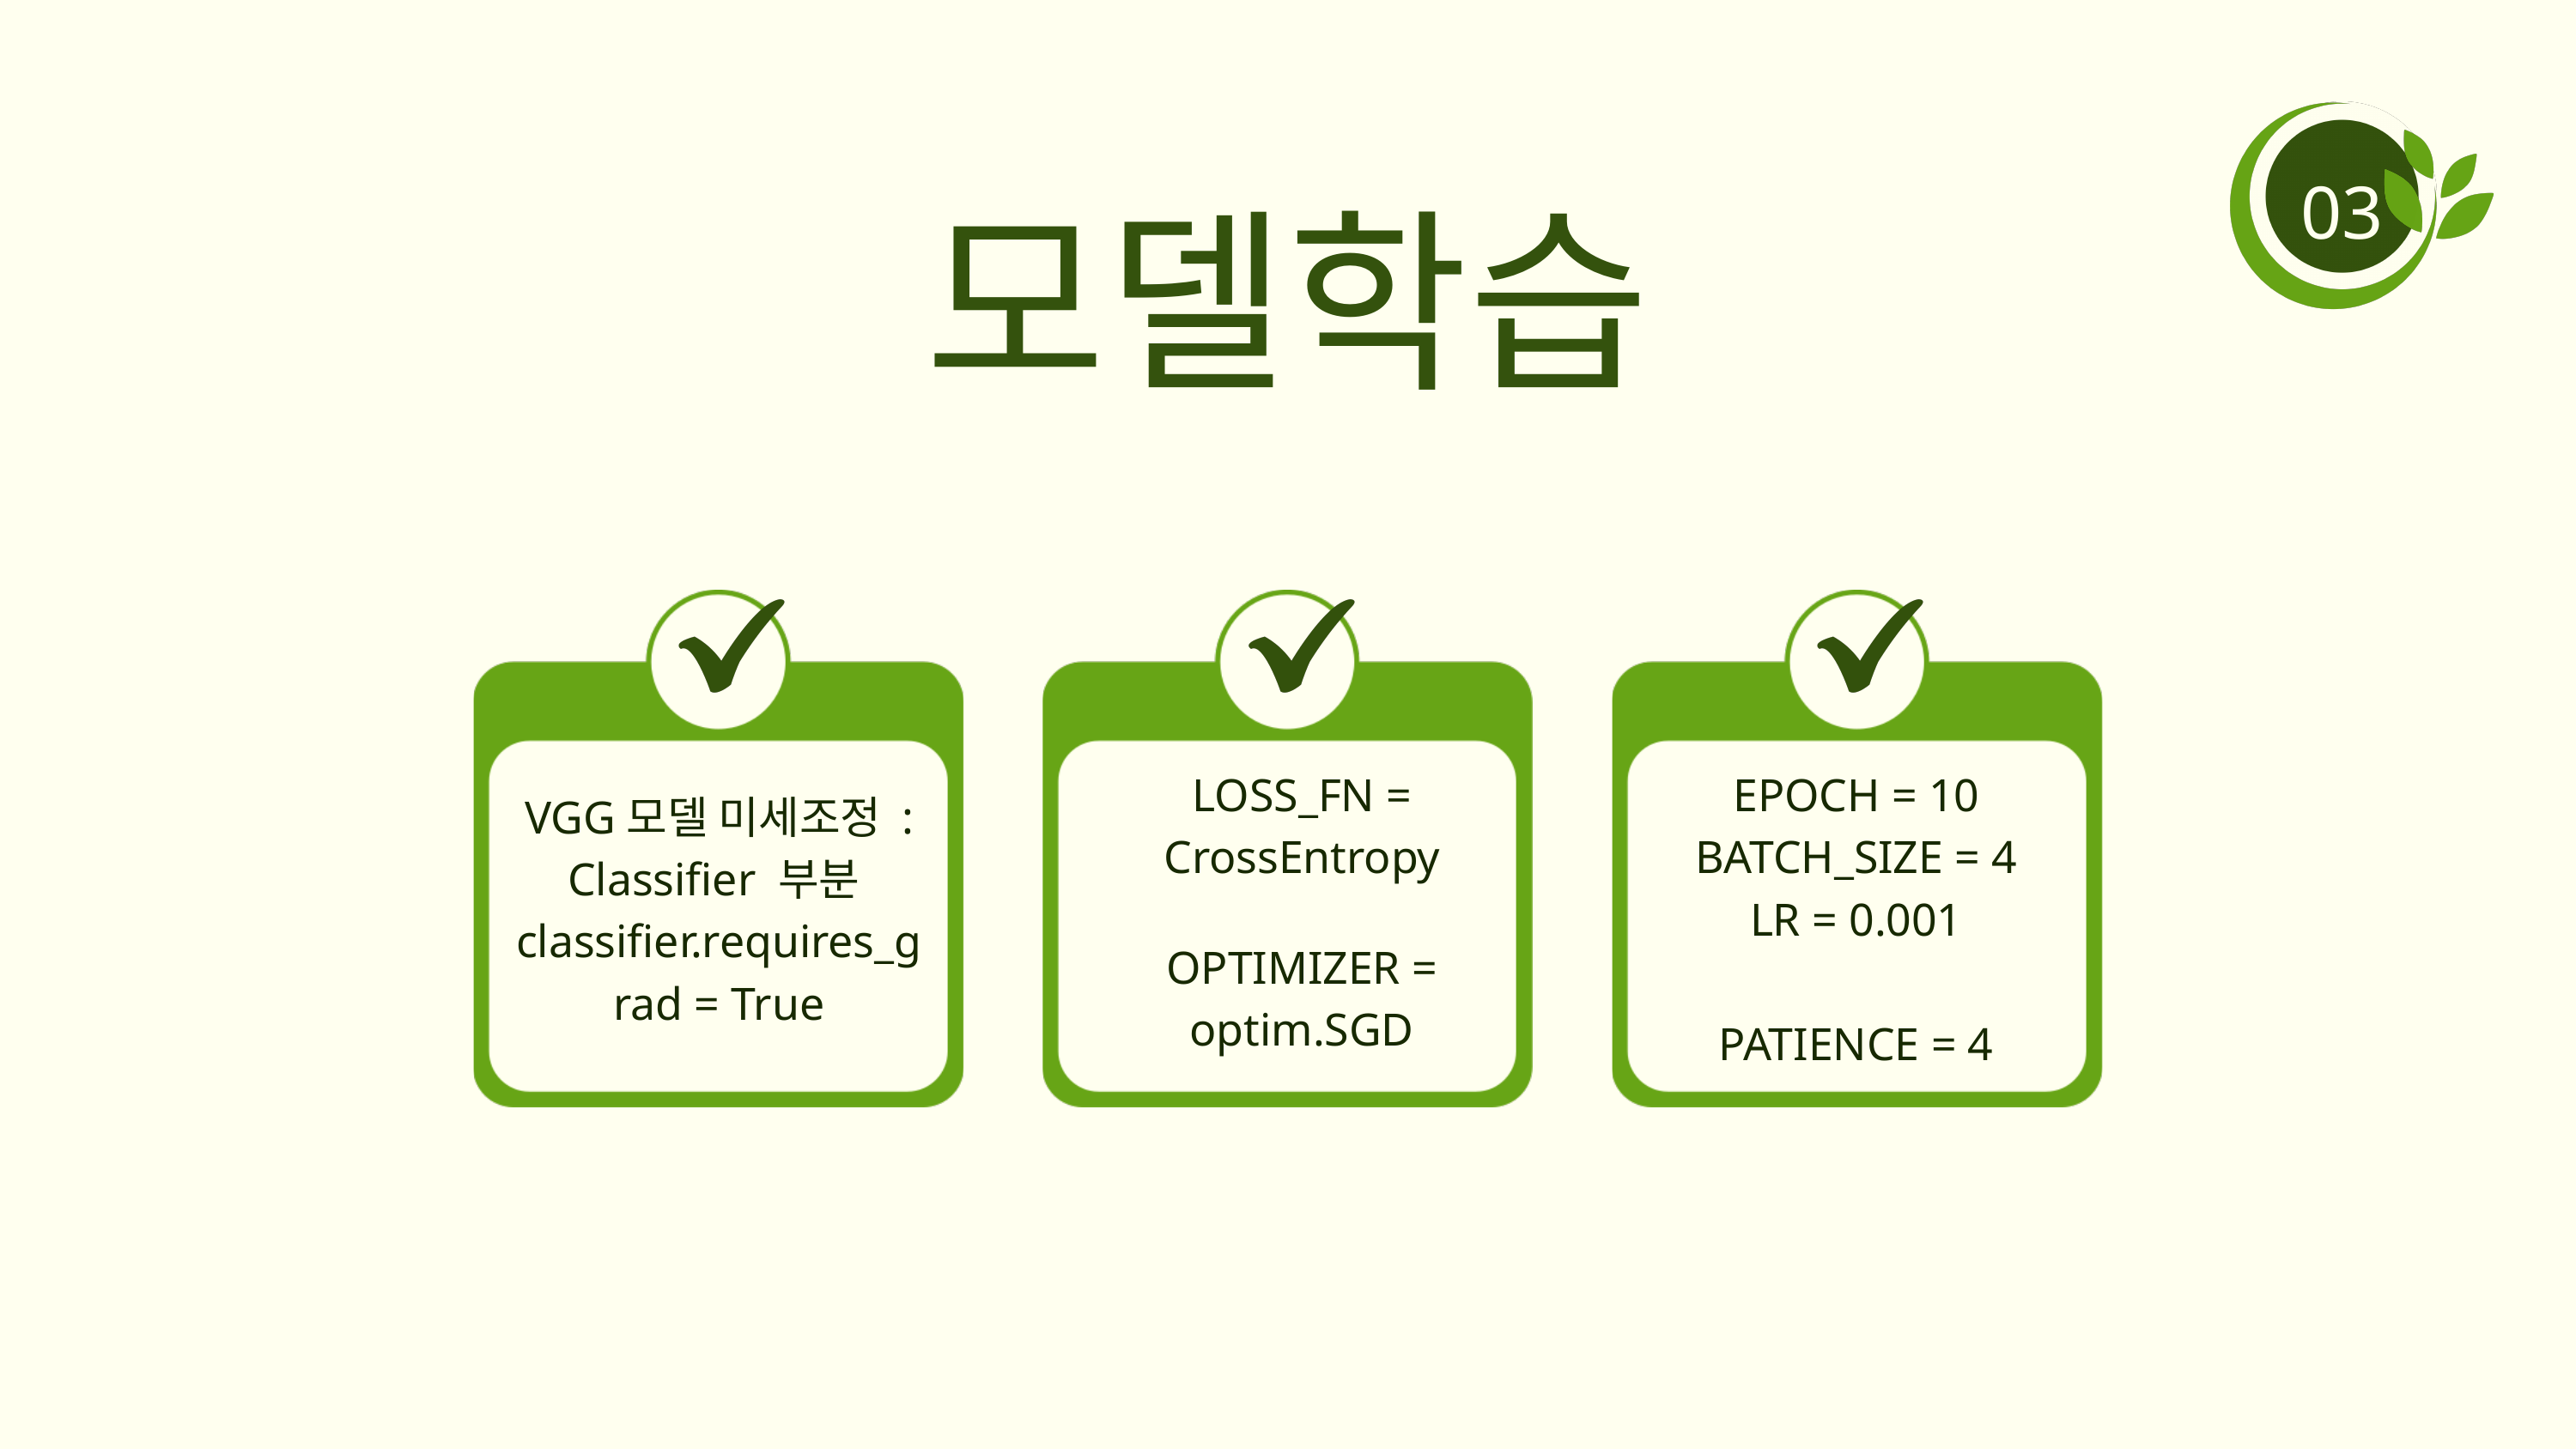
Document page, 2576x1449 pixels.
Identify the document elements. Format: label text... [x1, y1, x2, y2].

text_box [1817, 599, 1927, 696]
text_box EPOCH = 10 BATCH_SIZE = 4 LR = 0.001 PATIENCE = 4 [1652, 758, 2061, 1070]
text_box [1612, 590, 2103, 1107]
text_box [1249, 599, 1358, 696]
text_box [473, 590, 964, 1107]
text_box [1042, 590, 1533, 1107]
text_box [2215, 97, 2494, 324]
text_box LOSS_FN = CrossEntropy [1097, 758, 1507, 883]
text_box VGG모델 미세조정 : Classifier 부분classifier.requires_grad = True [514, 779, 924, 1029]
text_box 모델학습 [221, 138, 2355, 414]
text_box [678, 599, 788, 696]
text_box OPTIMIZER = optim.SGD [1097, 931, 1507, 1055]
text_box 03 [2280, 151, 2405, 253]
